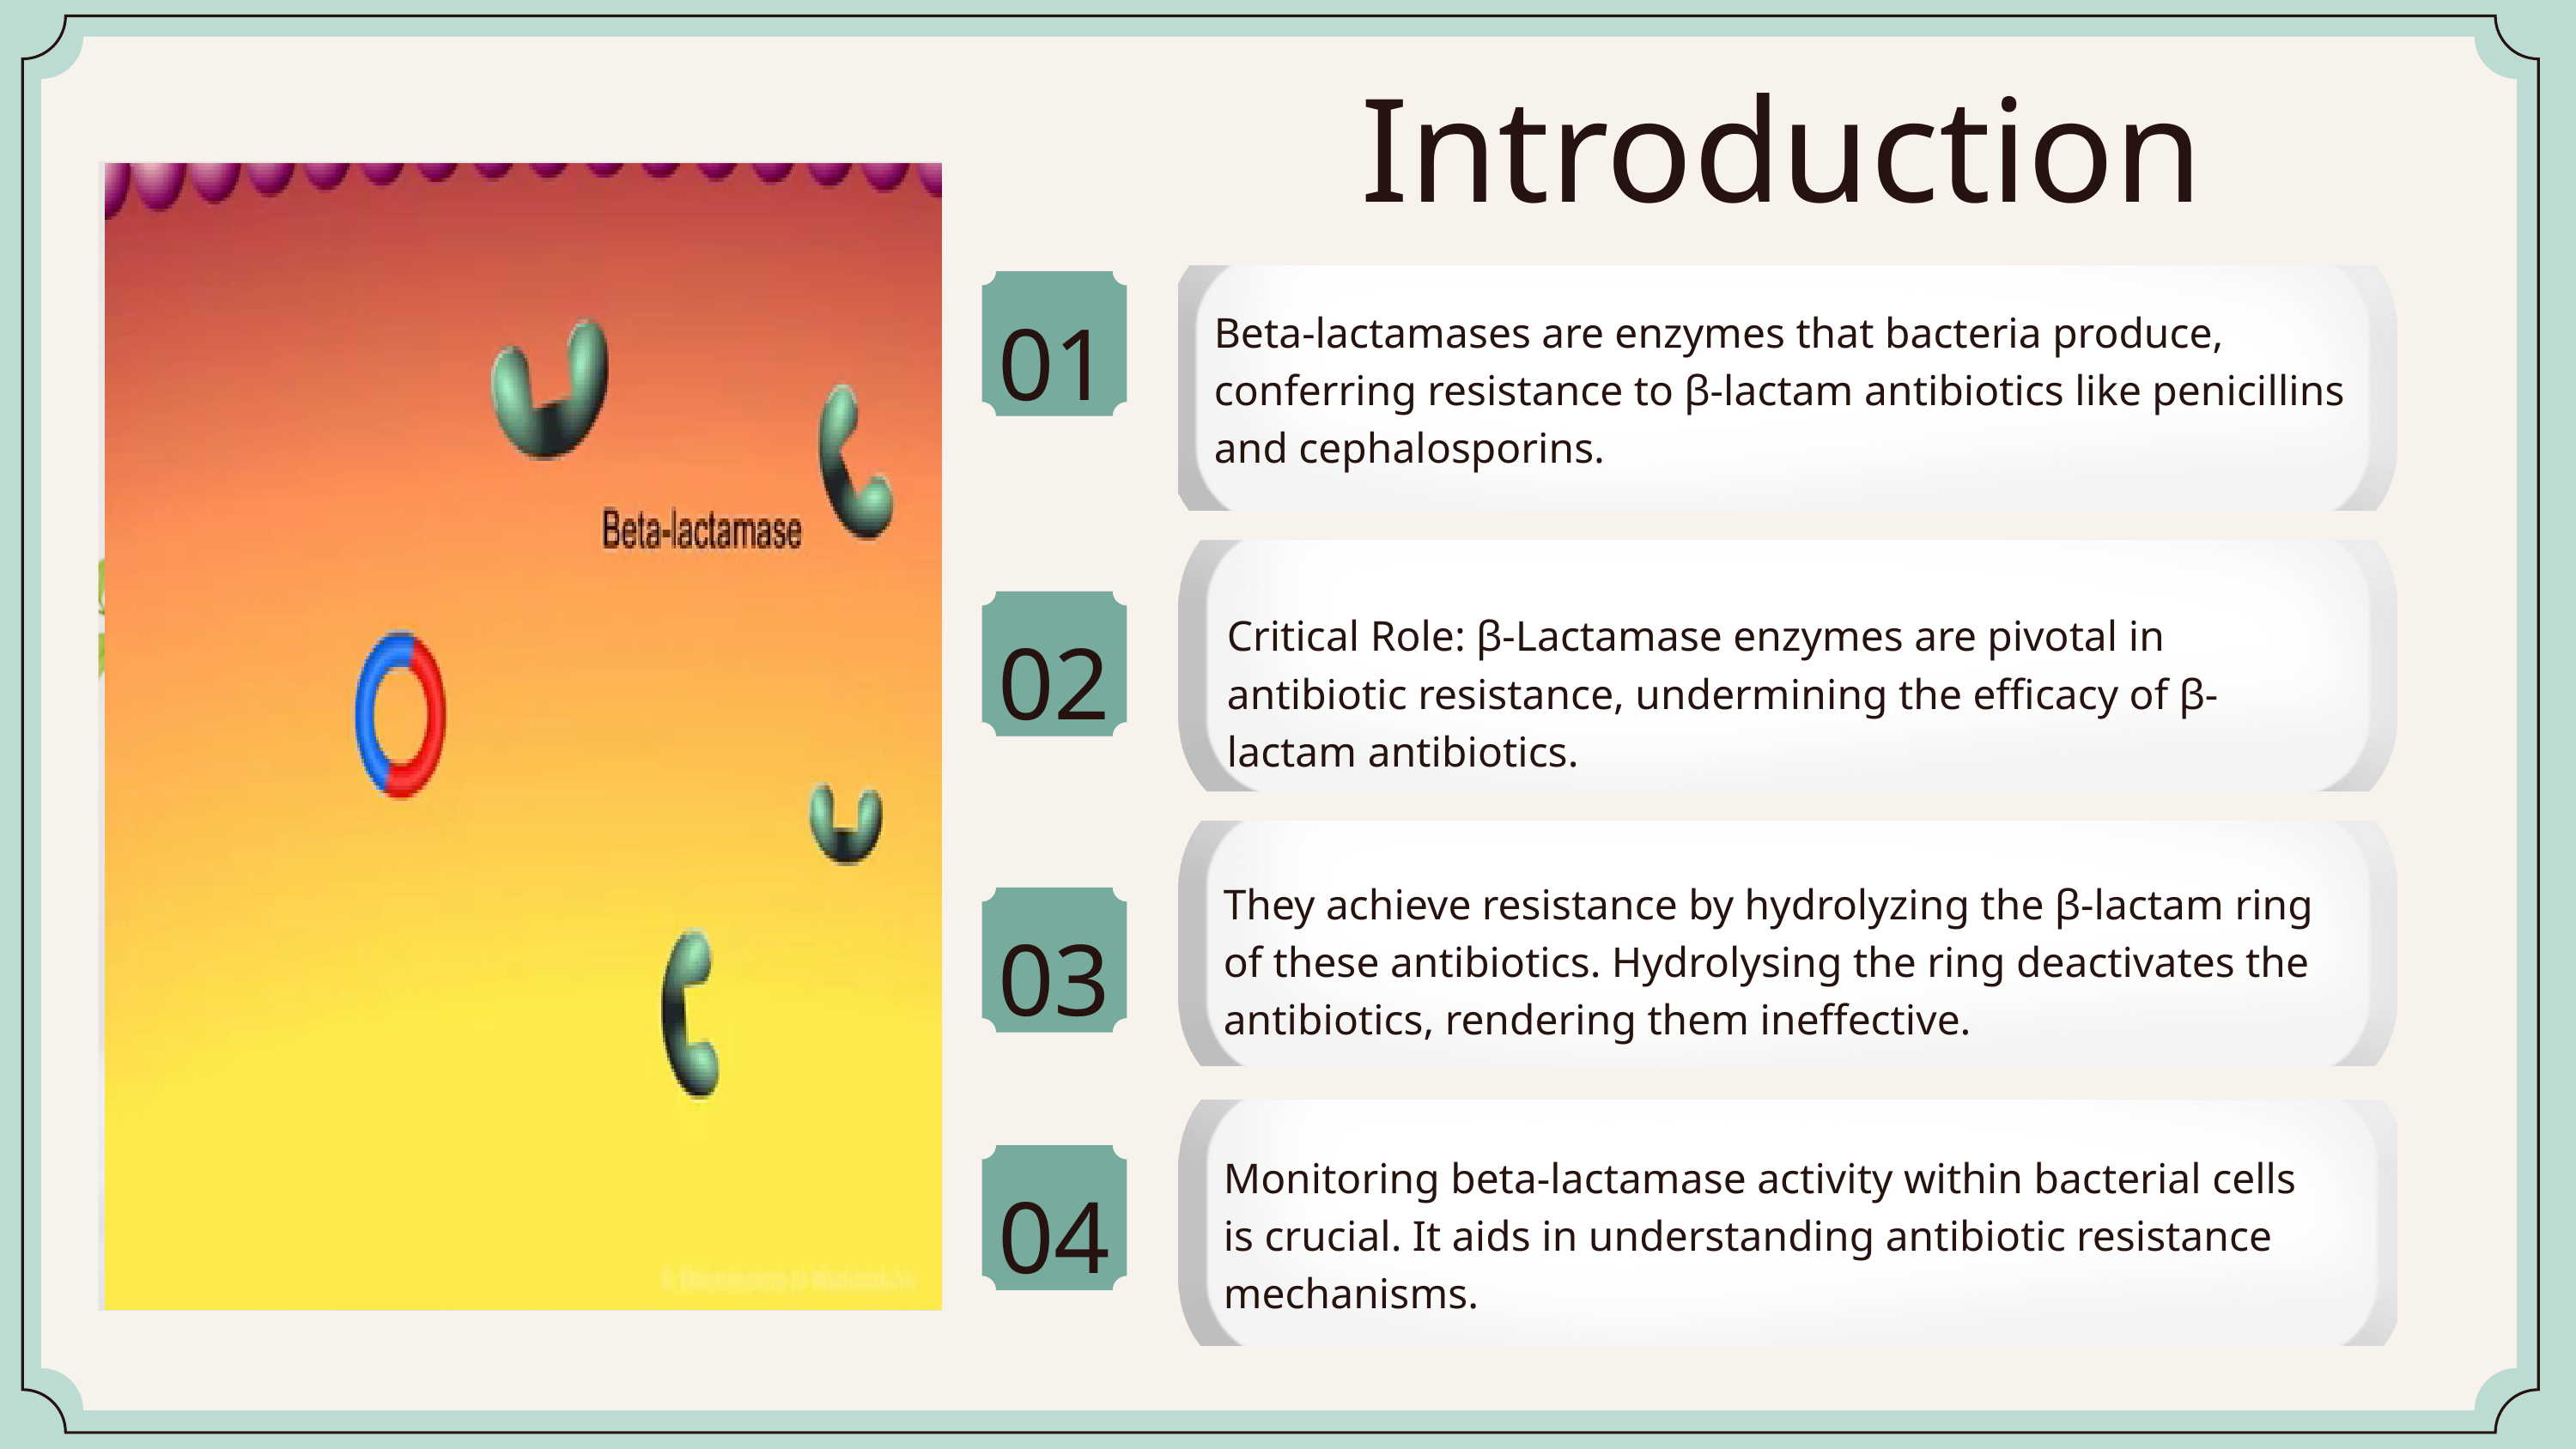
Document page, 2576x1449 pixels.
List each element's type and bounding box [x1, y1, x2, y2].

text_box [981, 591, 1127, 737]
text_box [981, 1144, 1127, 1290]
text_box [981, 887, 1127, 1033]
text_box [22, 15, 2539, 1434]
text_box [104, 162, 943, 1311]
text_box [981, 270, 1127, 416]
